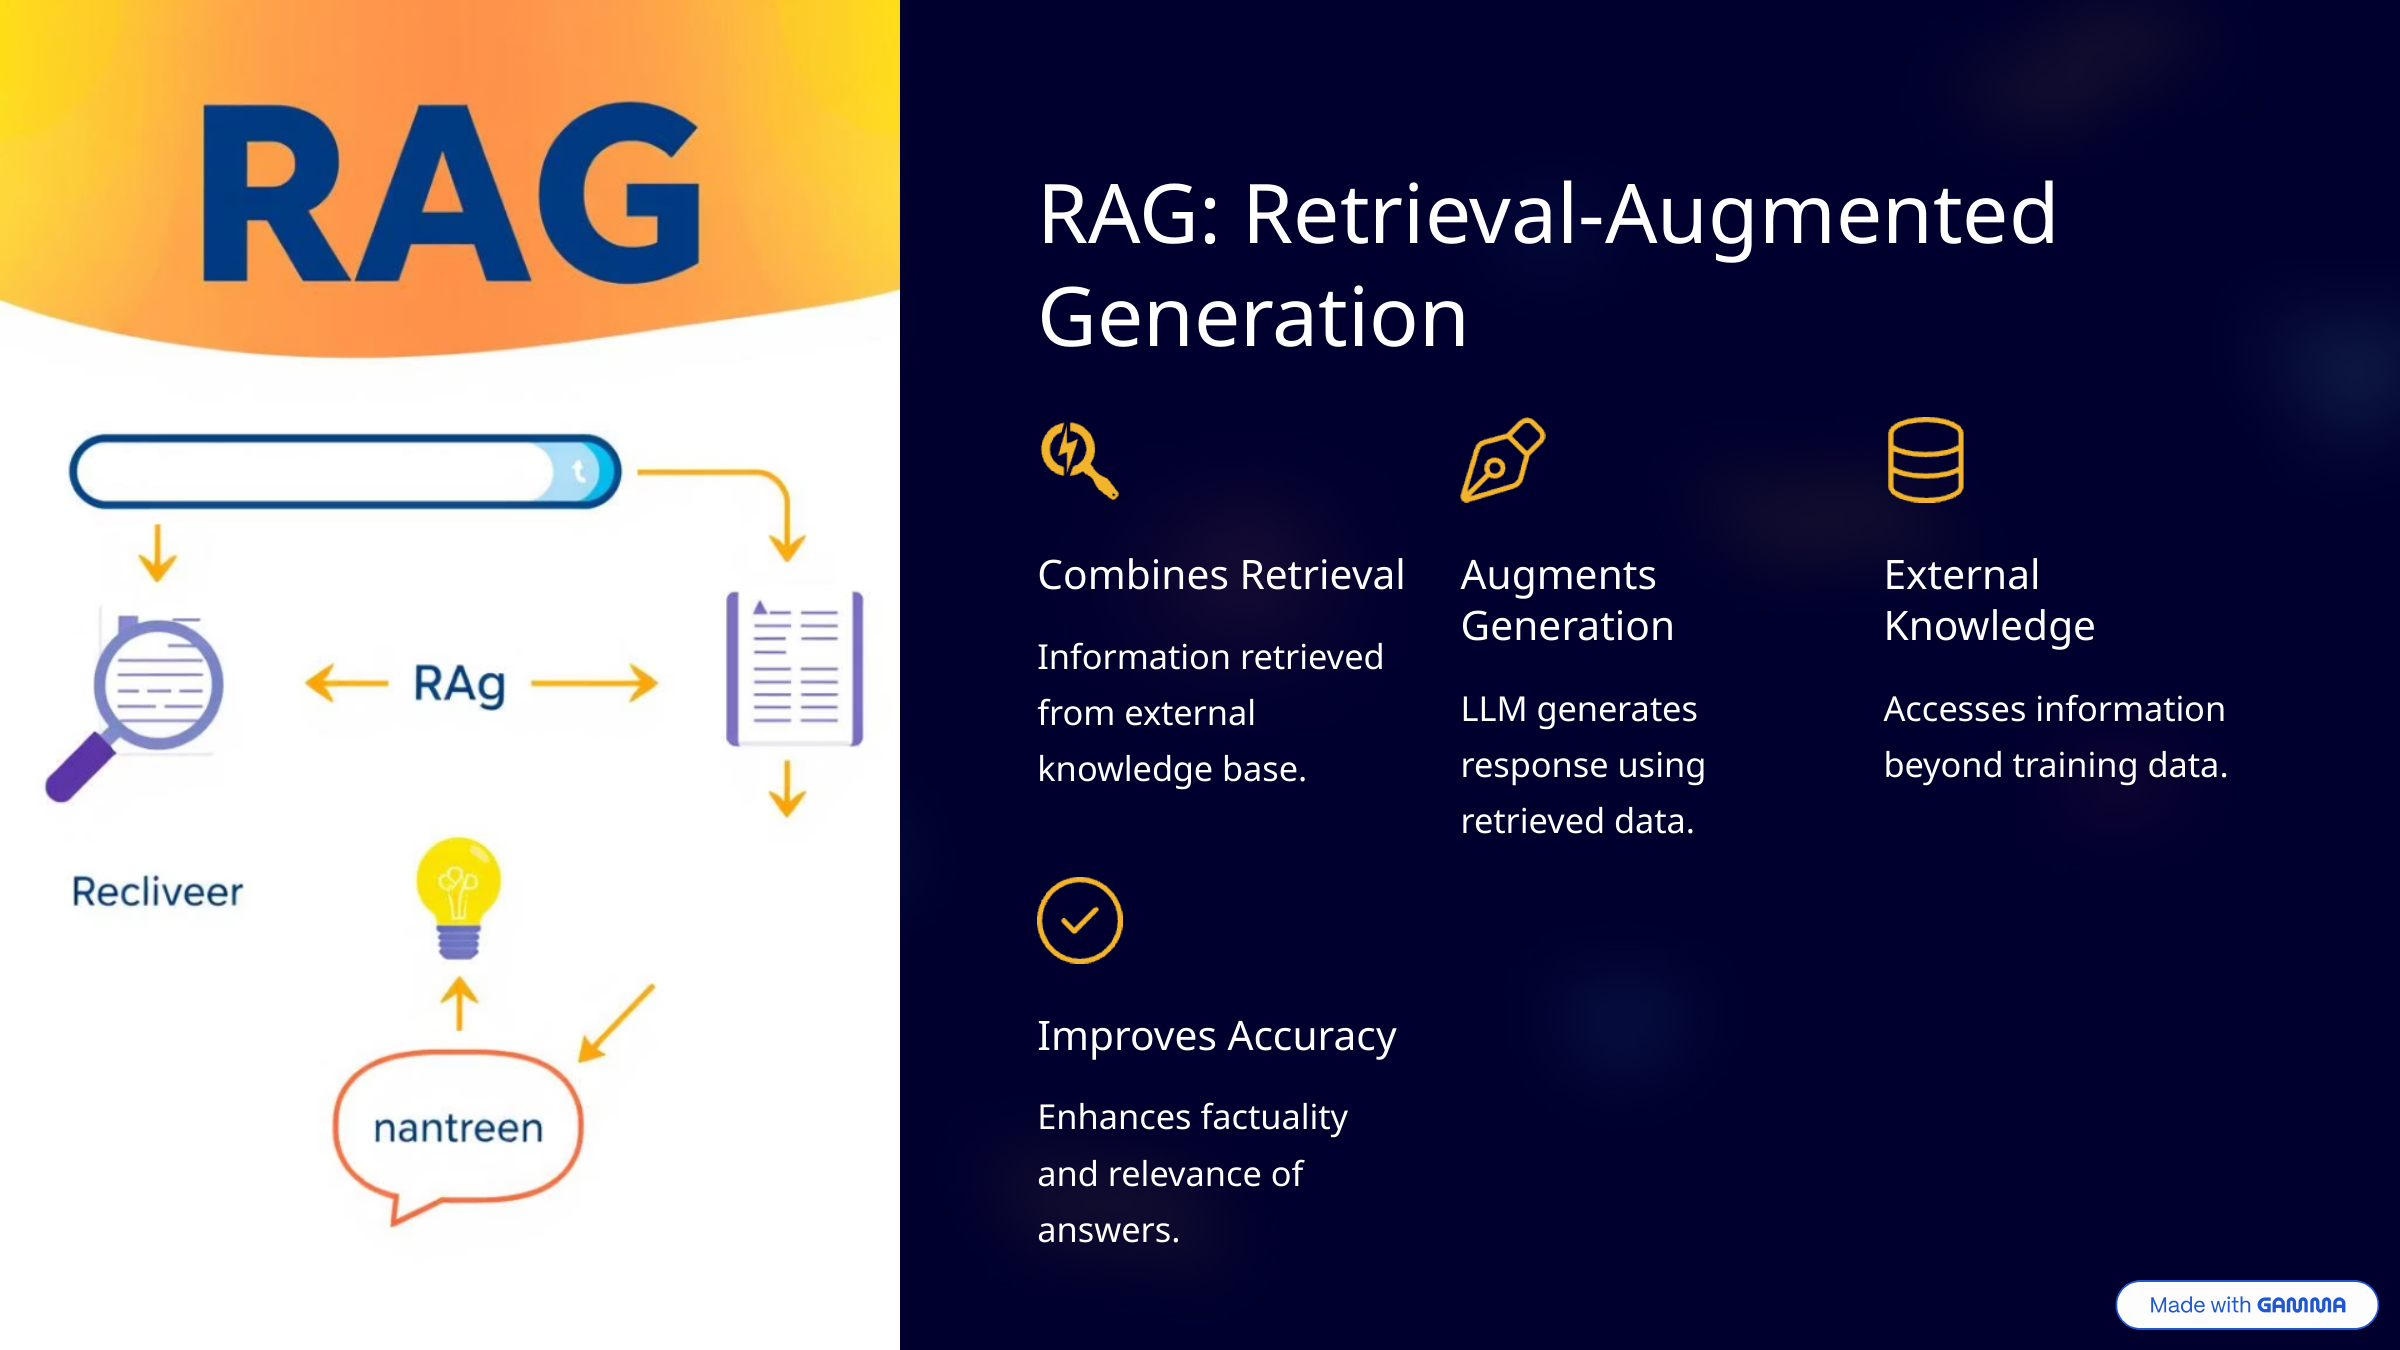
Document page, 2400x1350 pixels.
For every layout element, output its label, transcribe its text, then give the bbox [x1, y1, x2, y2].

picture [2106, 1271, 2389, 1339]
picture [1460, 417, 1546, 503]
text_box Accesses information beyond training data. [1883, 671, 2263, 785]
picture [1883, 417, 1969, 503]
text_box LLM generates response using retrieved data. [1460, 671, 1840, 785]
text_box Combines Retrieval [1037, 546, 1417, 599]
picture [1037, 877, 1123, 964]
text_box Augments Generation [1460, 546, 1840, 651]
text_box Improves Accuracy [1037, 1007, 1417, 1060]
text_box Enhances factuality and relevance of answers. [1037, 1080, 1417, 1194]
text_box RAG: Retrieval-Augmented Generation [1037, 156, 2263, 365]
text_box Information retrieved from external knowledge base. [1037, 619, 1417, 790]
picture [1037, 417, 1123, 503]
picture [0, 0, 900, 1350]
text_box External Knowledge [1883, 546, 2263, 651]
